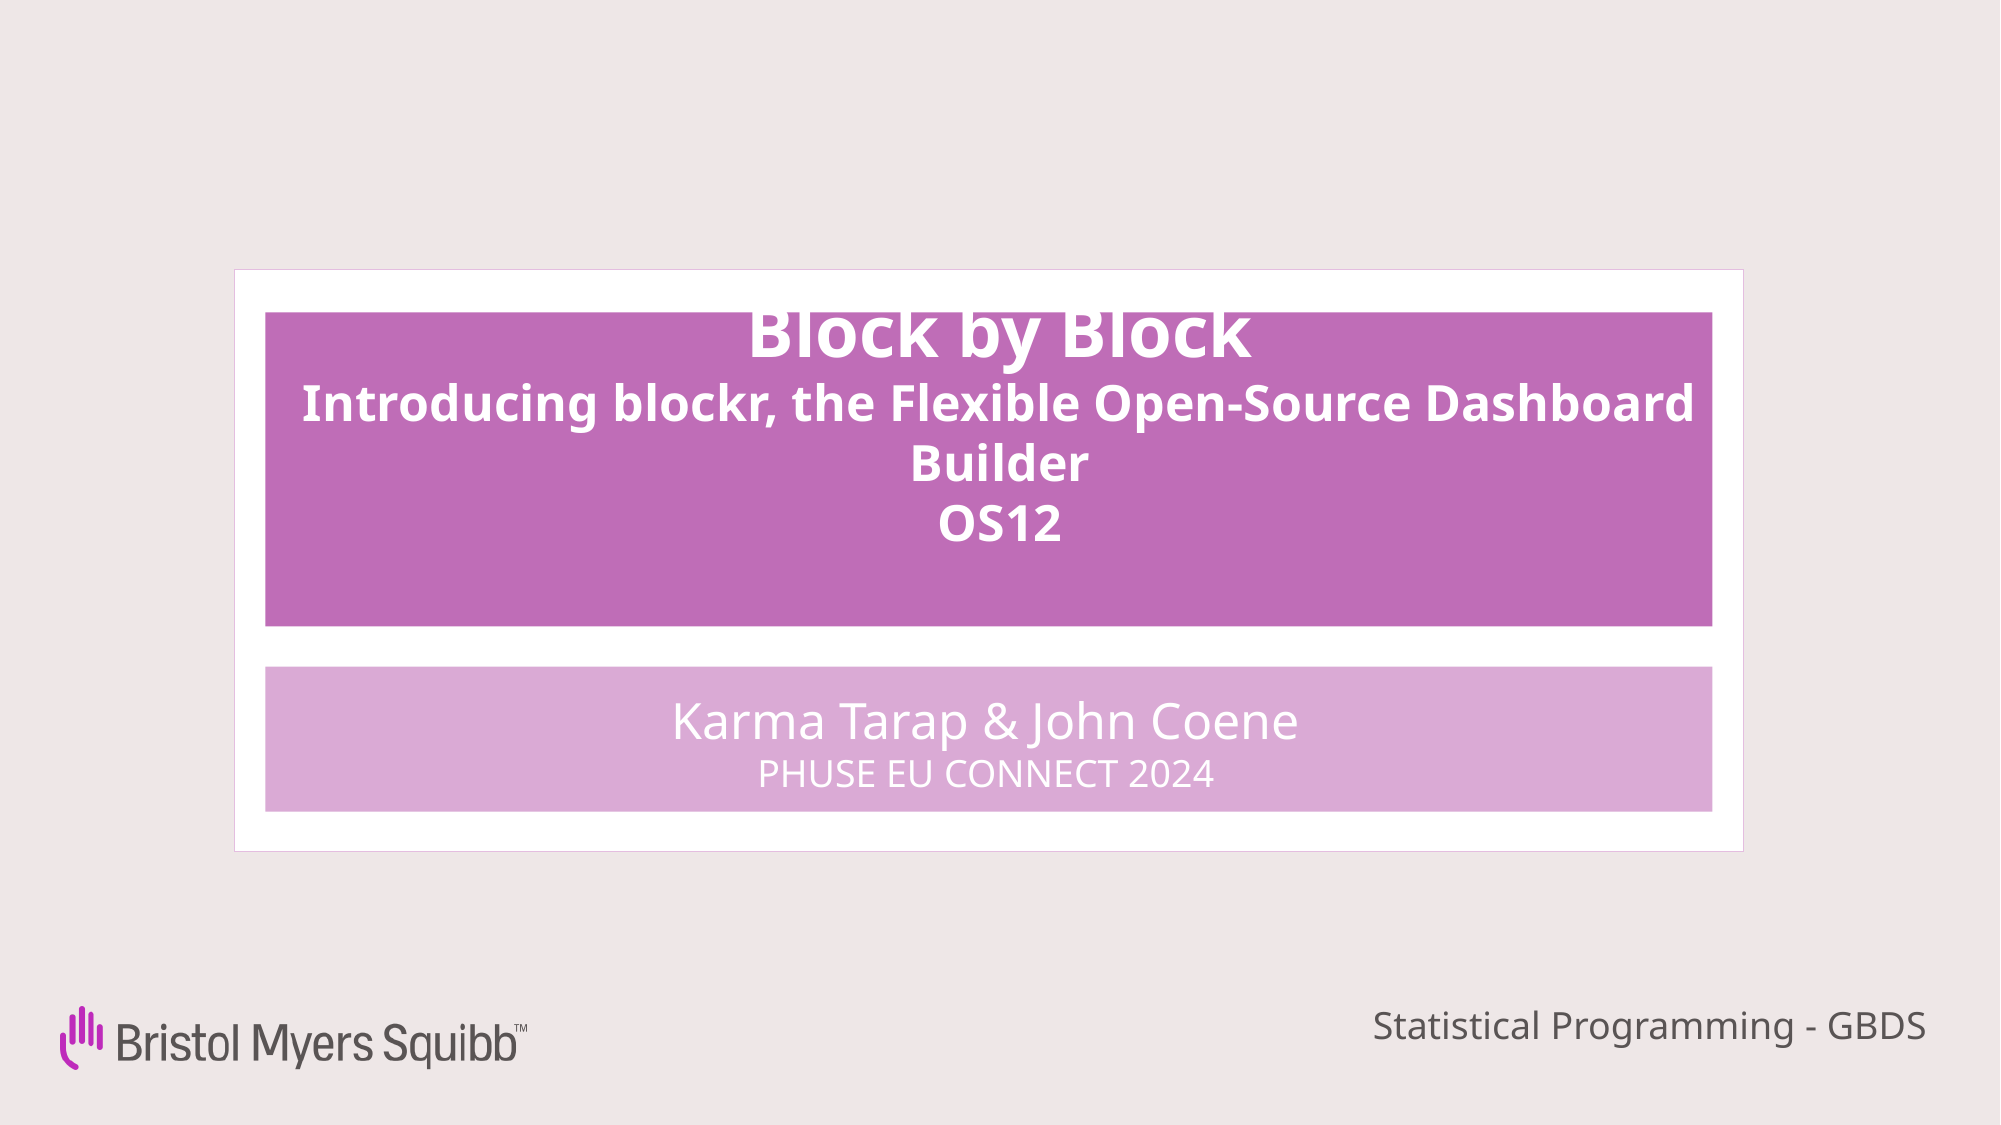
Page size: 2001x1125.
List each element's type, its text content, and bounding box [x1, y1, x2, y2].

text_box [234, 269, 1744, 852]
list Karma Tarap & John Coene PHUSE EU CONNECT 2024 [461, 671, 1511, 814]
text_box Statistical Programming - GBDS [1287, 949, 1943, 1055]
text_box Block by Block Introducing blockr, the Flexible Open-Source Dashboard Builder OS12 [272, 278, 1728, 644]
text_box [265, 666, 1713, 812]
text_box [265, 312, 272, 627]
